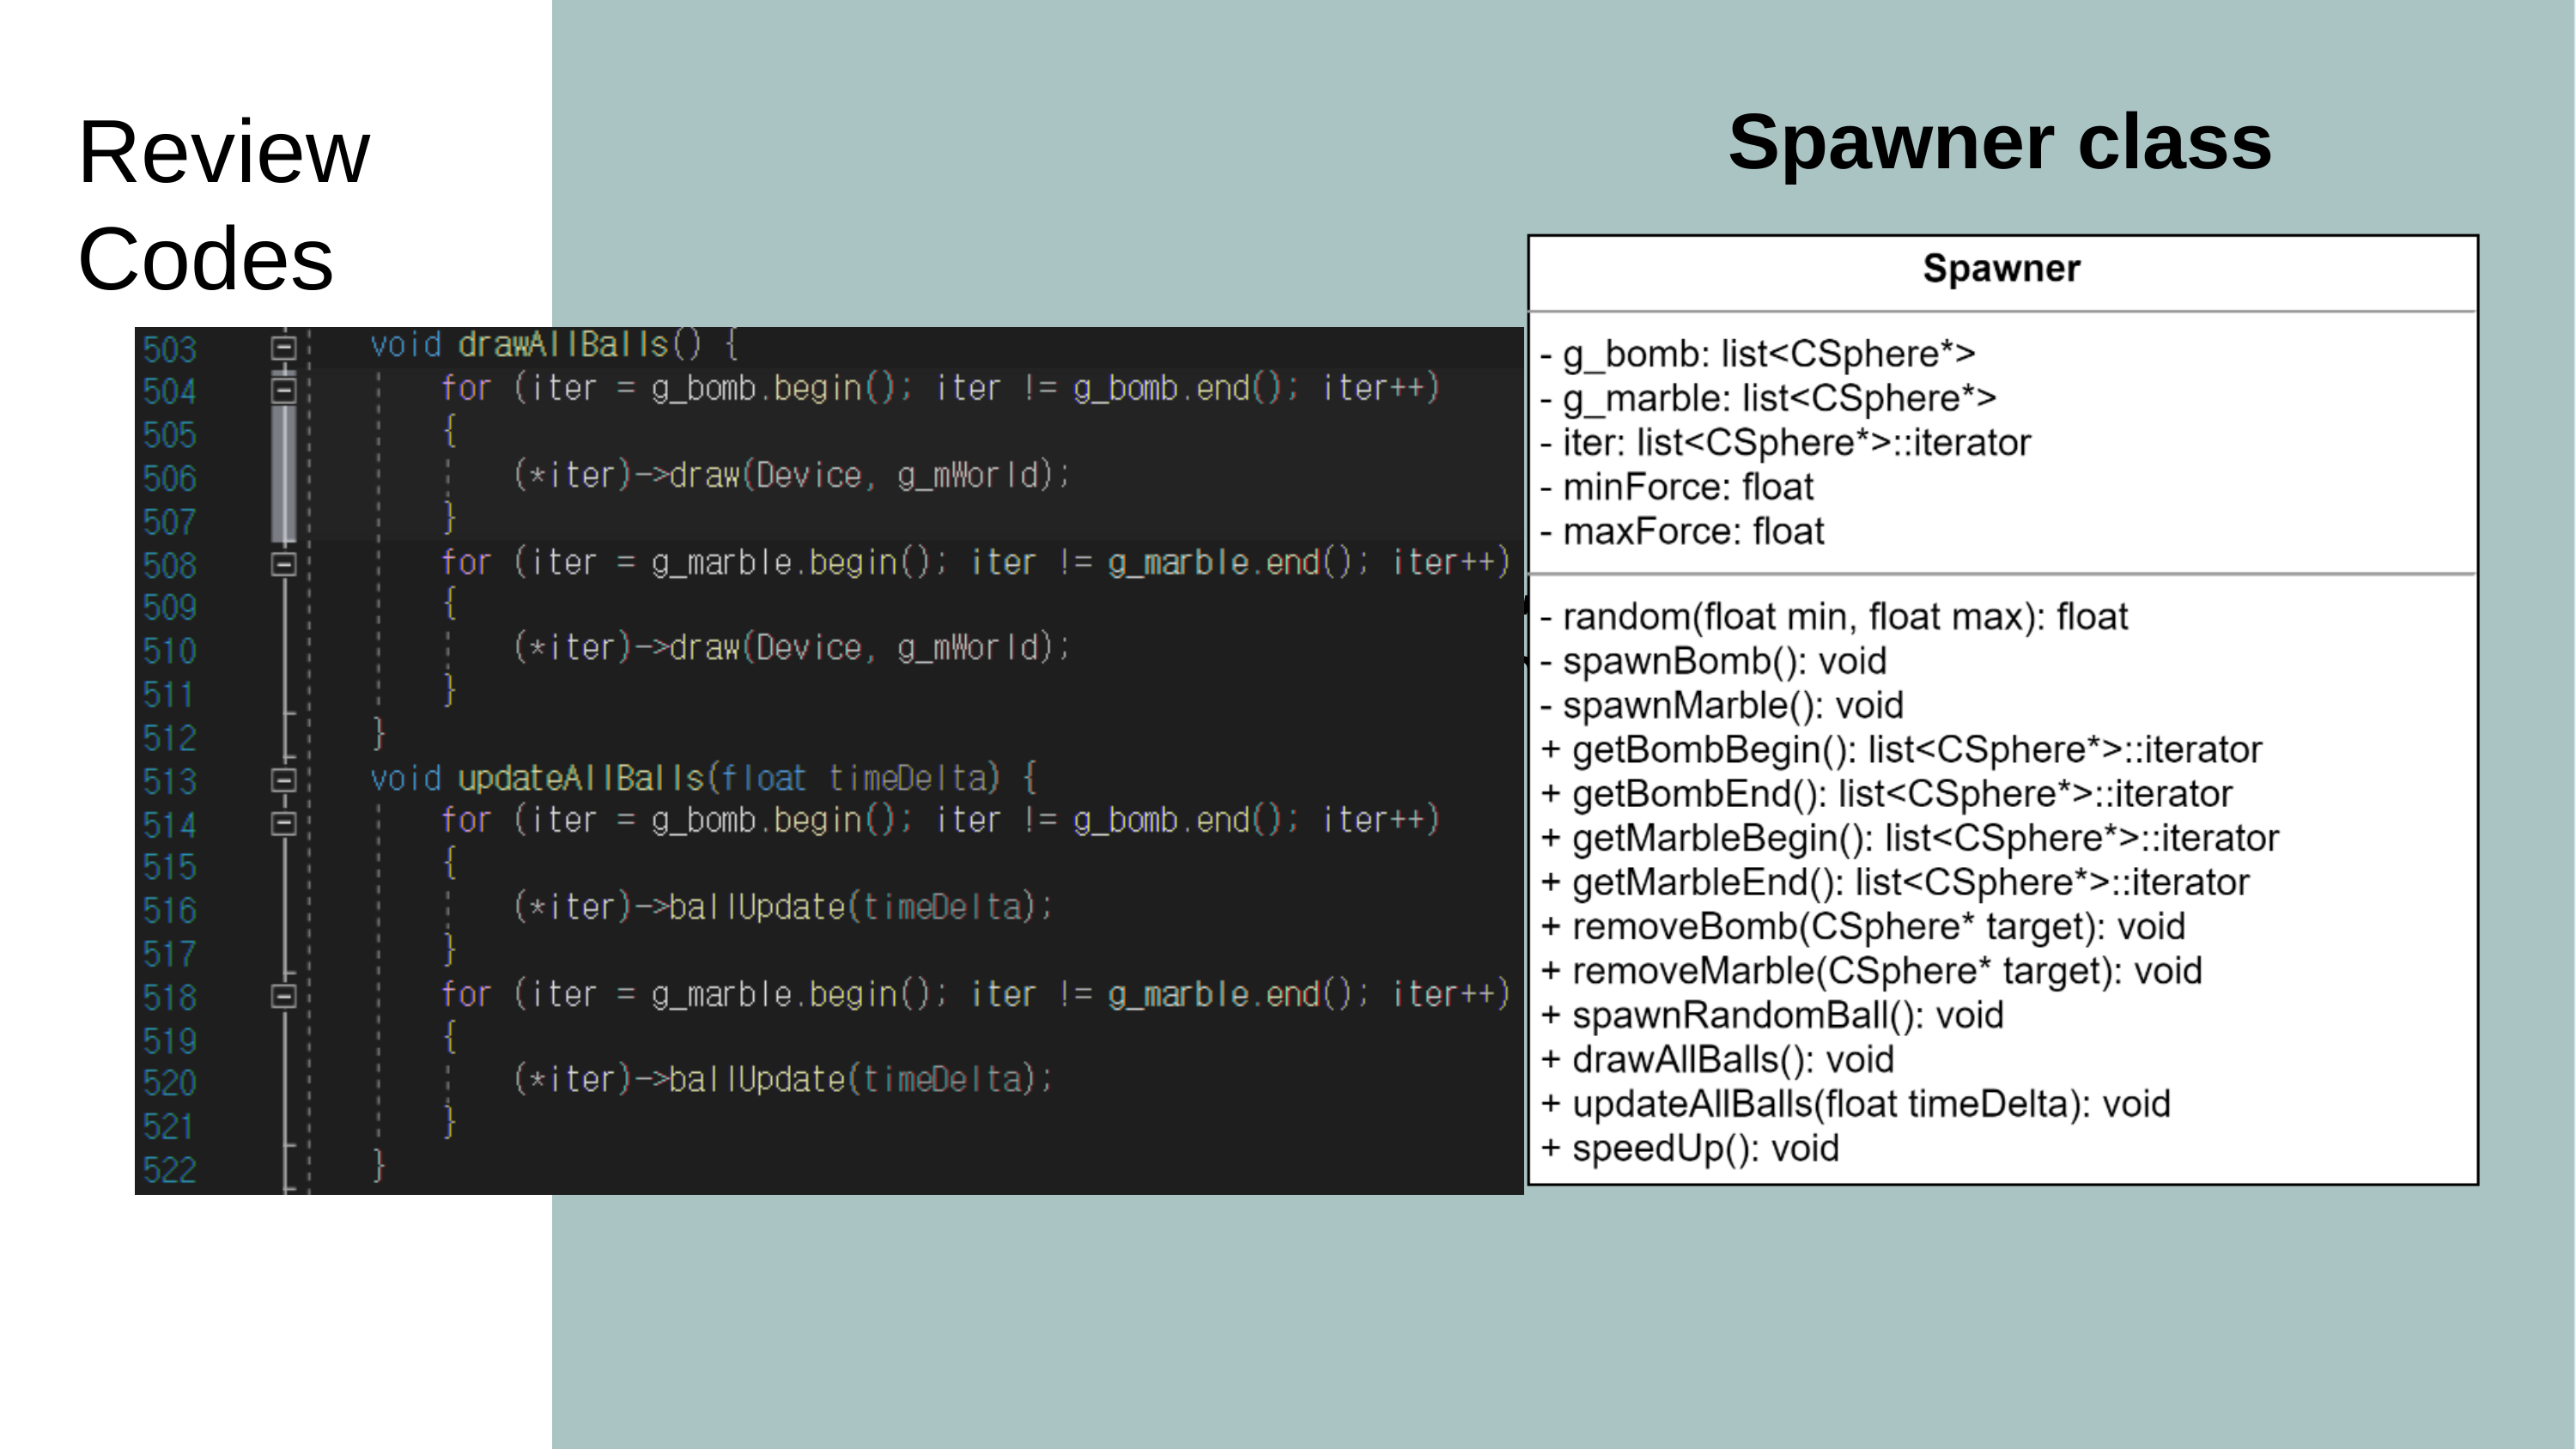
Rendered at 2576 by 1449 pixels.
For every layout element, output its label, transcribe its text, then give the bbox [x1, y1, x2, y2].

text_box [552, 0, 2576, 1449]
text_box Review Codes [64, 87, 547, 314]
picture [135, 203, 2512, 1218]
